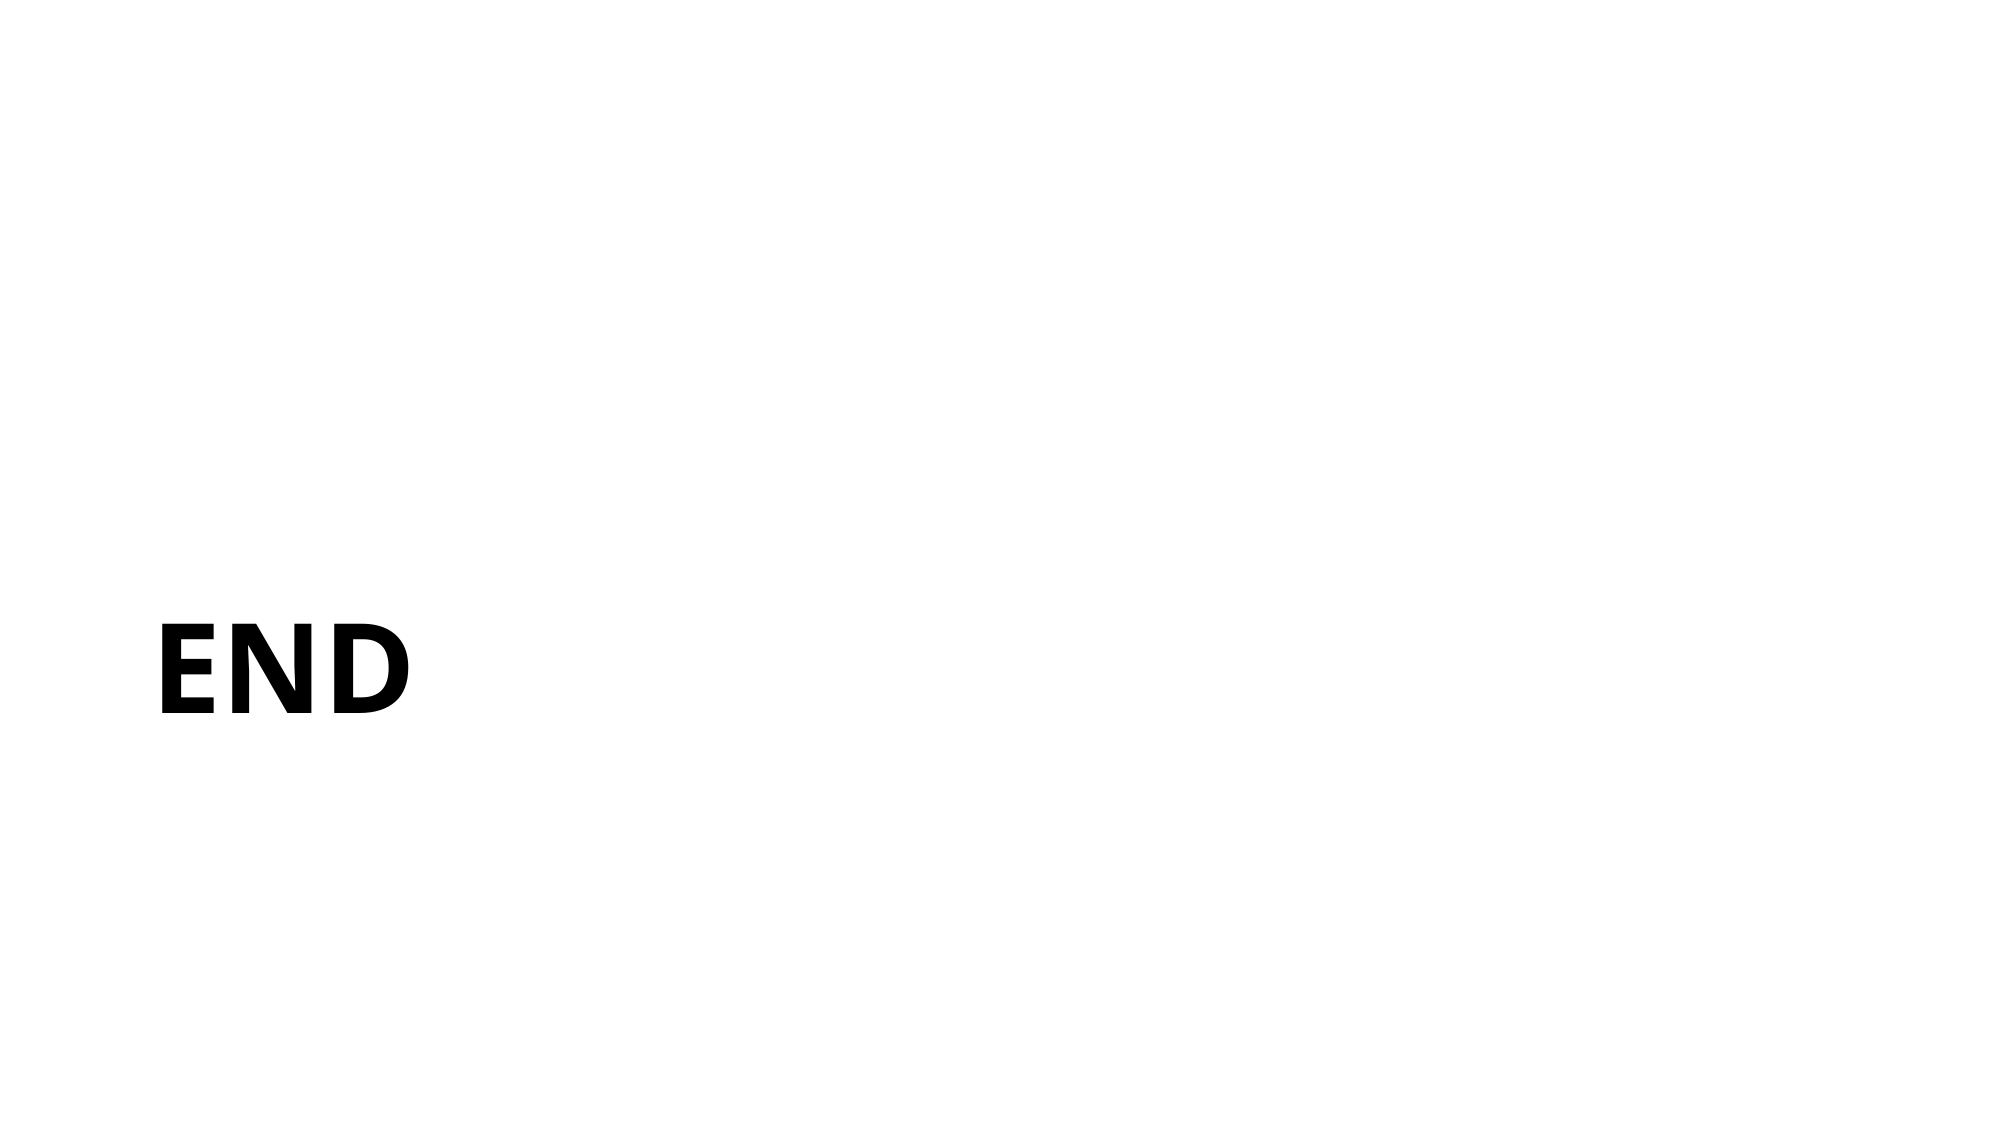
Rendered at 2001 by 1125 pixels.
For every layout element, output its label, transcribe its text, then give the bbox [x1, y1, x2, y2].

title END [136, 280, 1862, 749]
